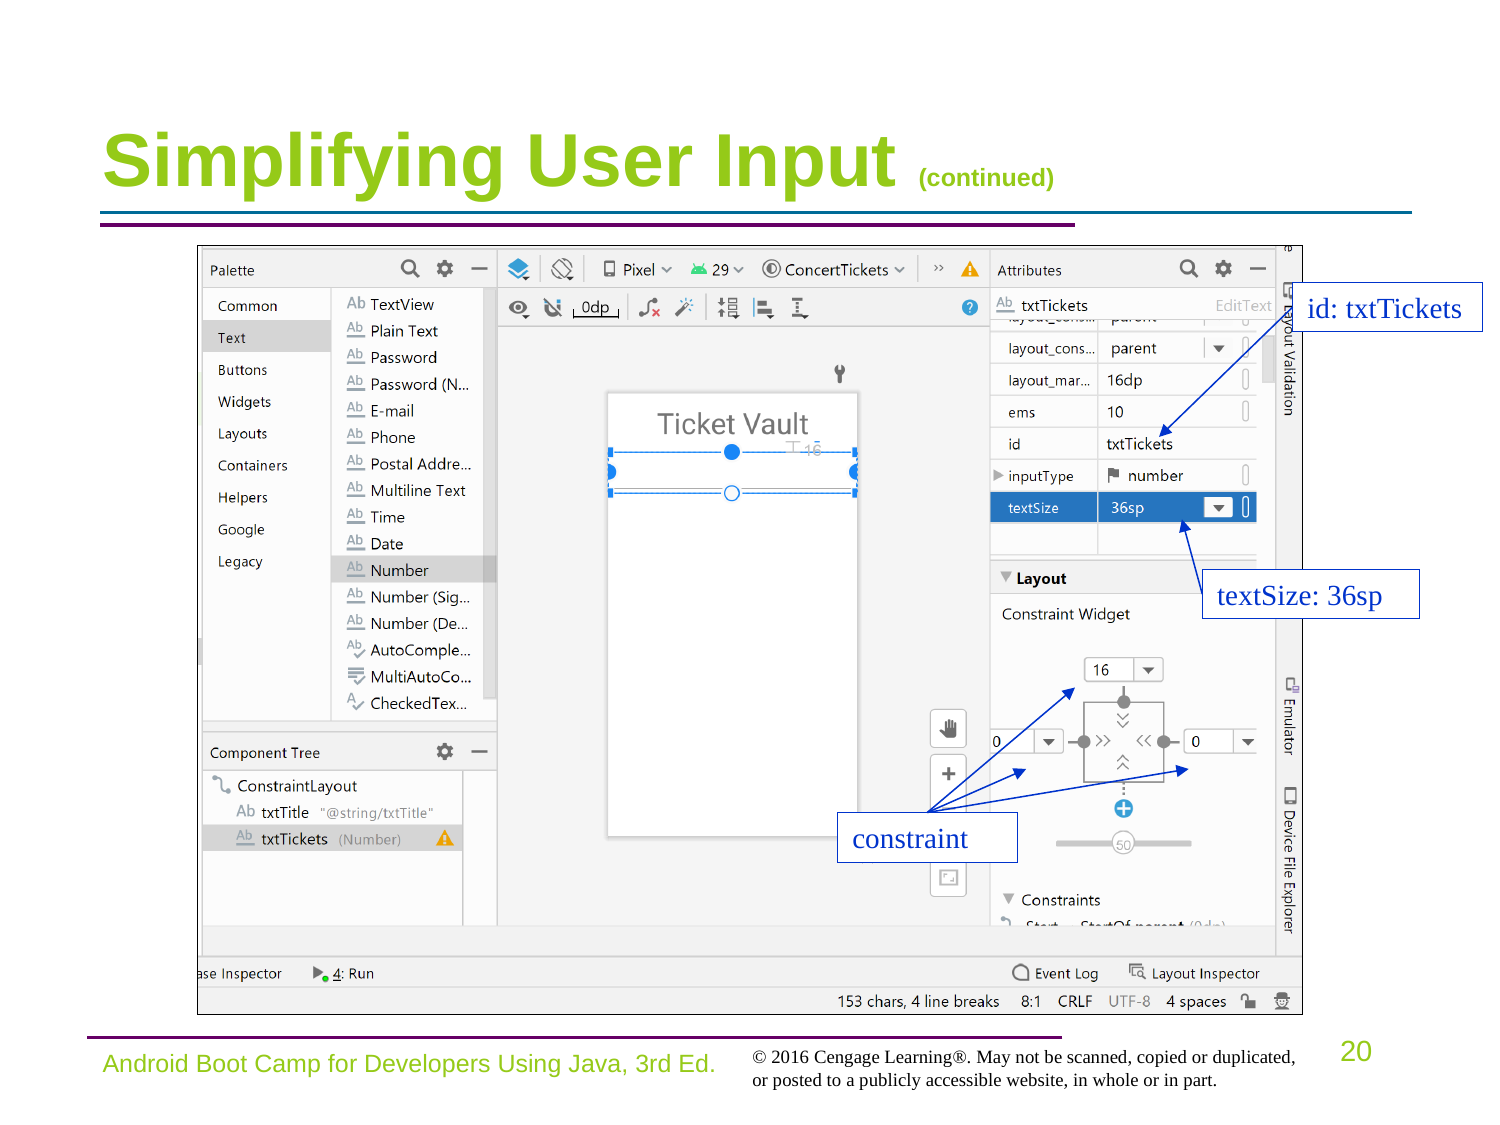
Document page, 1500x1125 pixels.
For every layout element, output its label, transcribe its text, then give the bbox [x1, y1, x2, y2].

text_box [1158, 307, 1293, 438]
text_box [1028, 768, 1189, 813]
slide_number 20 [1074, 1025, 1388, 1100]
text_box id: txtTickets [1308, 282, 1483, 332]
picture [197, 244, 1303, 1015]
text_box textSize: 36sp [1308, 569, 1420, 619]
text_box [1181, 519, 1203, 595]
title Simplifying User Input (continued) [87, 62, 1413, 251]
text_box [927, 768, 1027, 813]
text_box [927, 687, 1076, 767]
footer Android Boot Camp for Developers Using Java, 3rd Ed. [87, 1025, 988, 1100]
